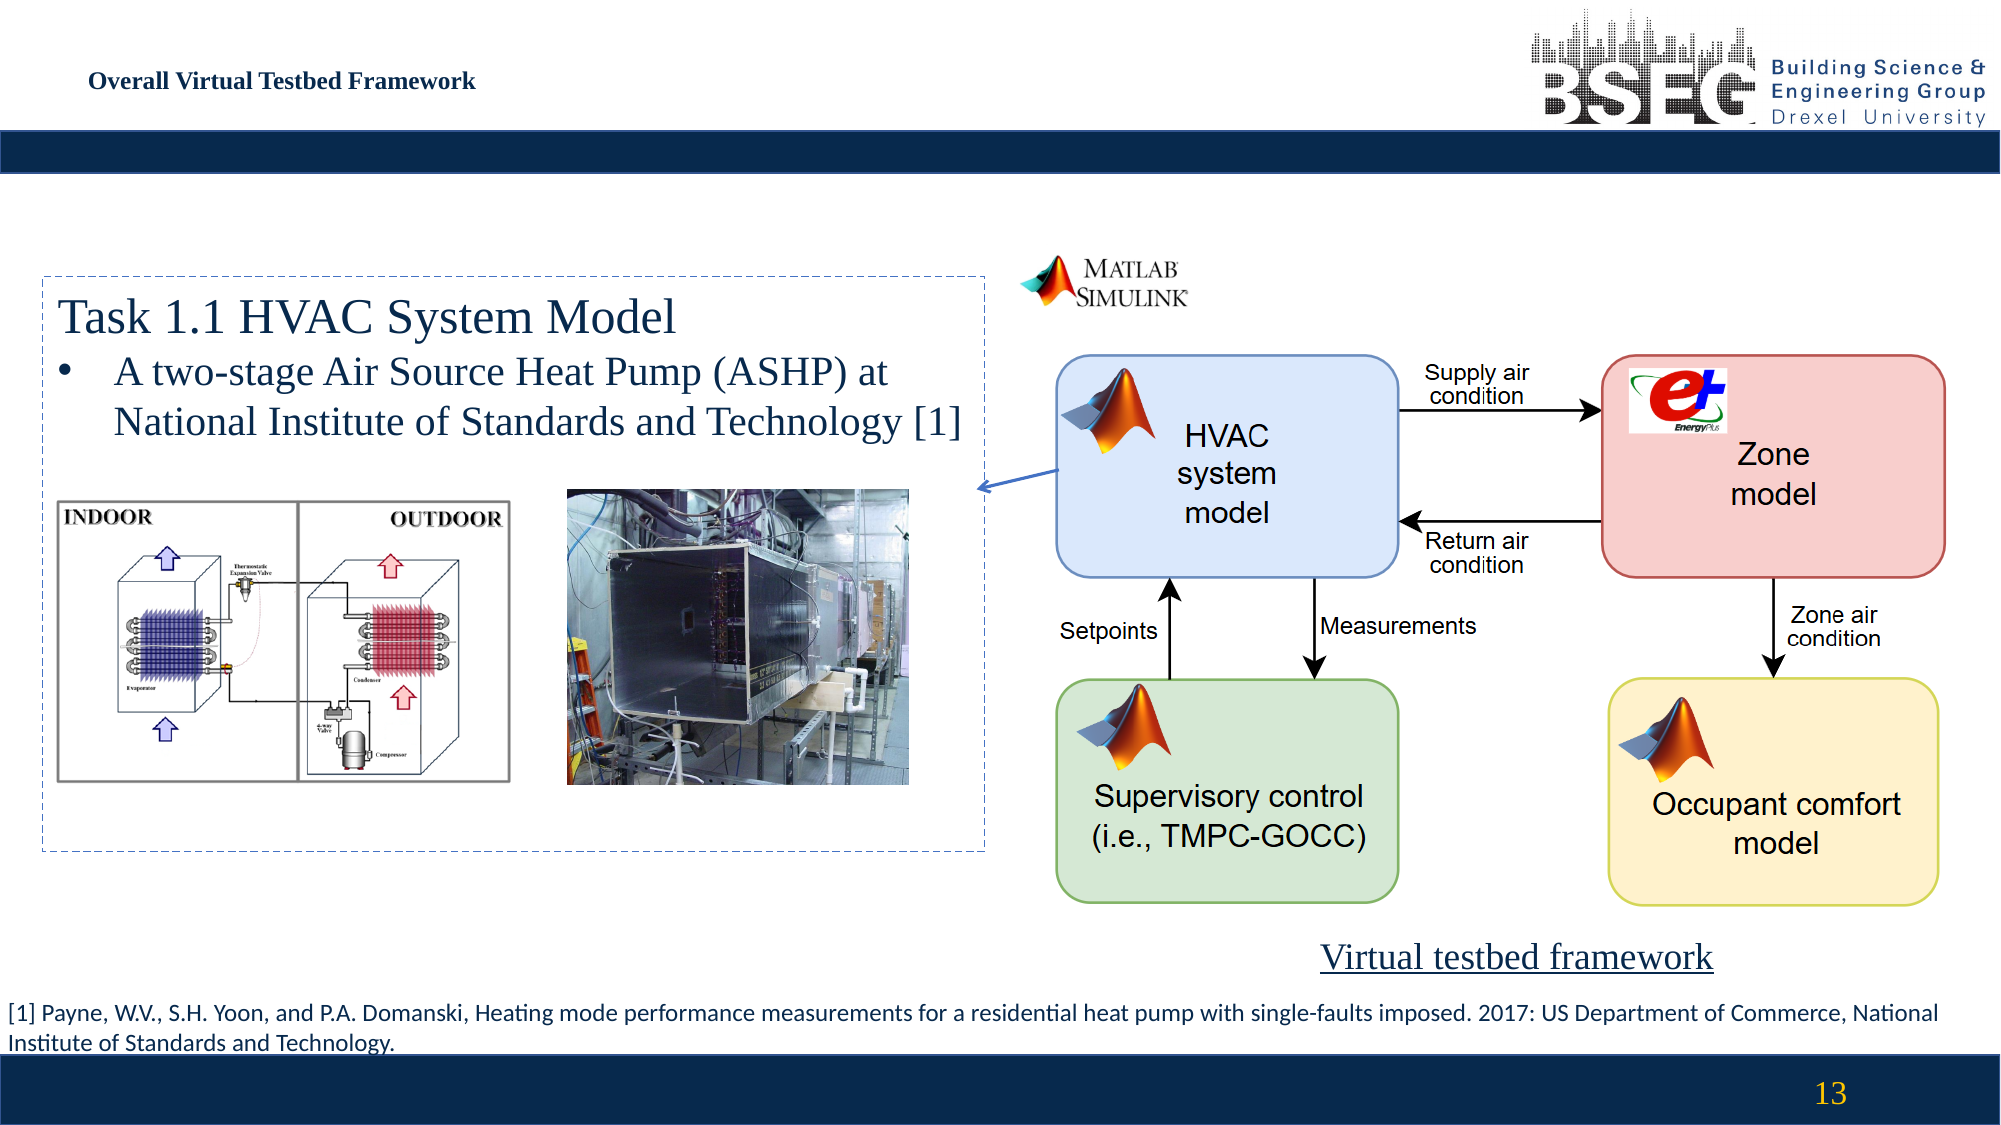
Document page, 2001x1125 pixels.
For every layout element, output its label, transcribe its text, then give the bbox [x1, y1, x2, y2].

picture [567, 489, 909, 785]
text_box Task 1.1 HVAC System Model A two-stage Air Source Heat Pump (ASHP) at National Institute of Standards and Technology [1] [42, 276, 985, 852]
picture [54, 499, 513, 785]
picture [1524, 7, 1994, 129]
picture [1017, 244, 1951, 911]
text_box [1] Payne, W.V., S.H. Yoon, and P.A. Domanski, Heating mode performance measurements for a residential heat pump with single-faults imposed. 2017: US Department of Commerce, National Institute of Standards and Technology. [0, 989, 1997, 1064]
text_box Virtual testbed framework [1223, 925, 1811, 985]
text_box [976, 469, 1059, 490]
title Overall Virtual Testbed Framework [72, 59, 1863, 103]
slide_number 13 [1412, 1064, 1863, 1121]
